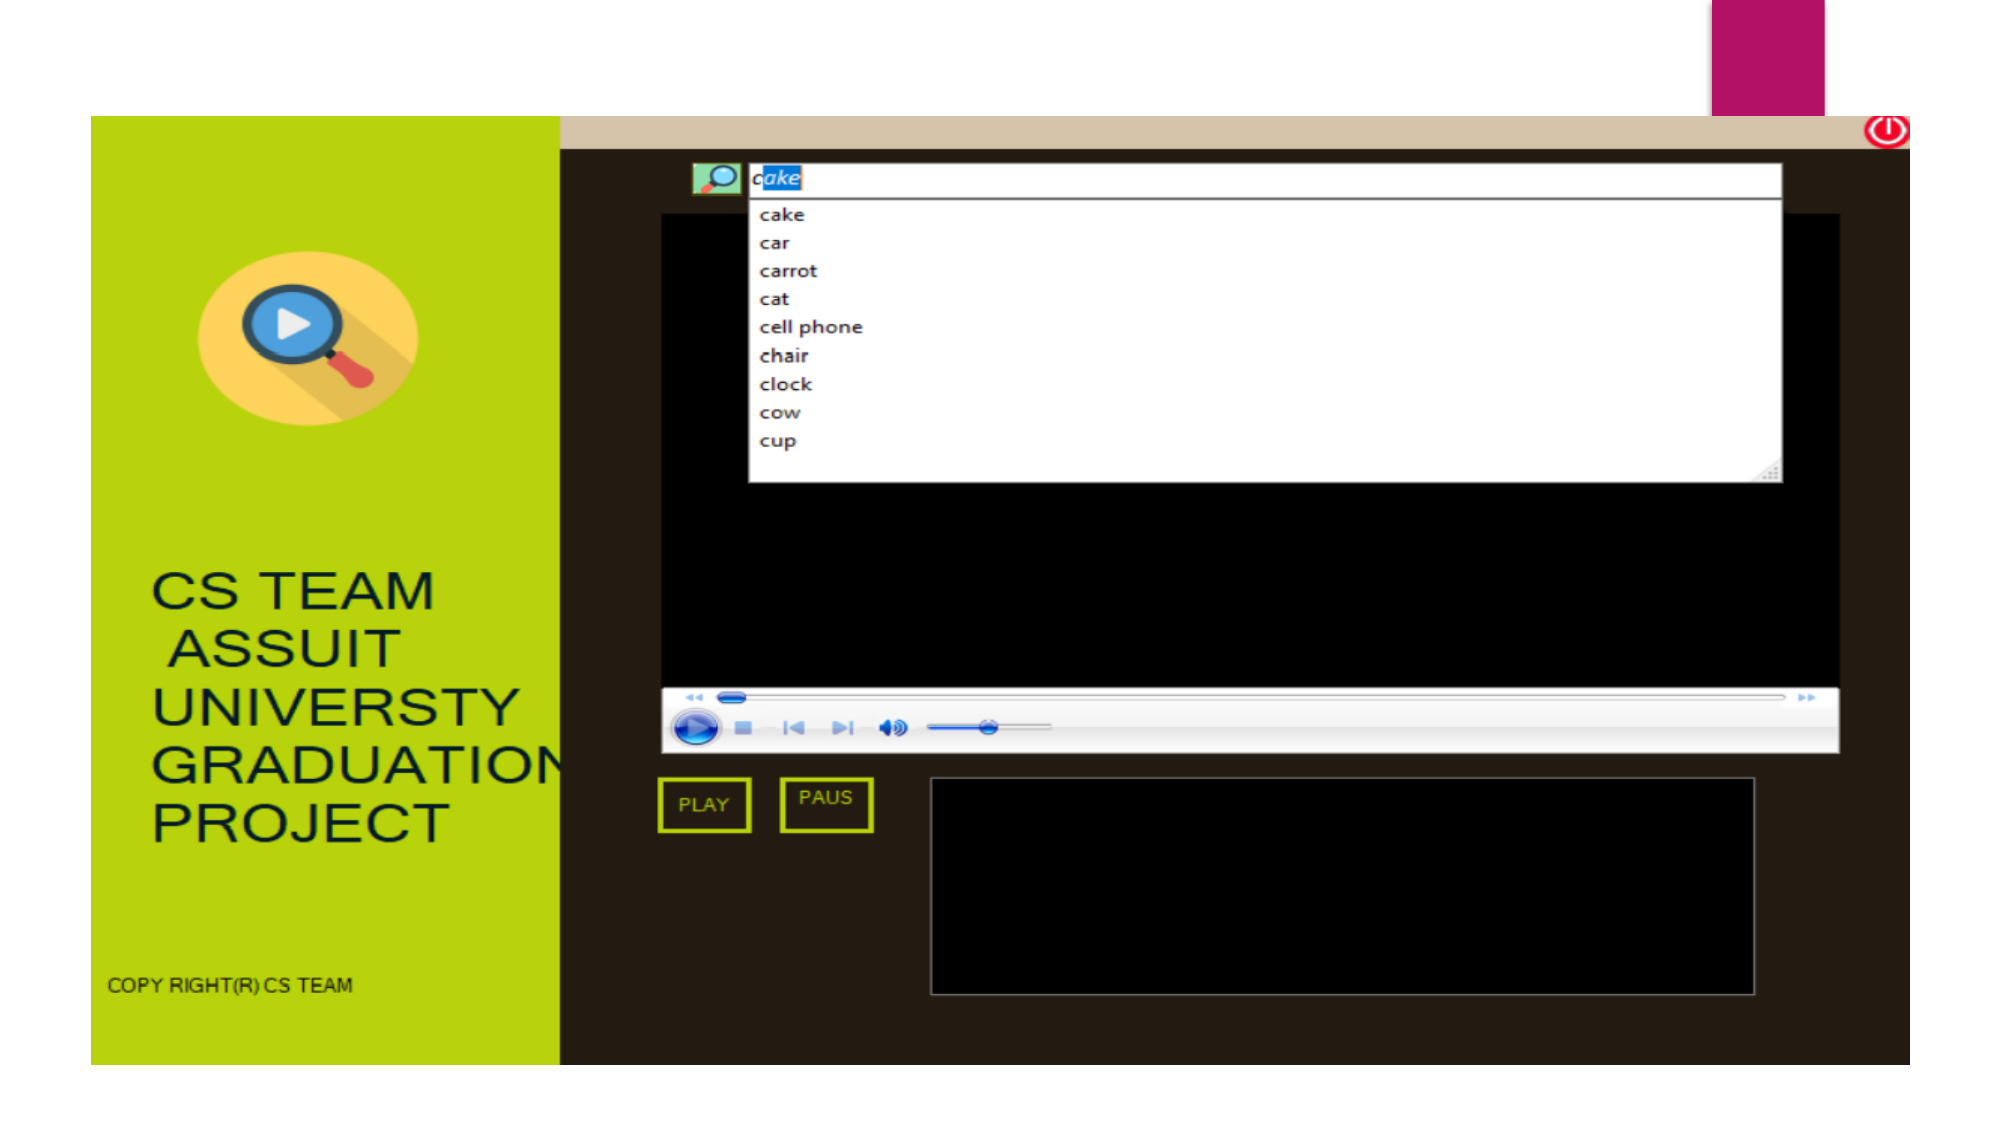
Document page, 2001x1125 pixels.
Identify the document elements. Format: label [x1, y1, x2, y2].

picture [91, 116, 1910, 1065]
